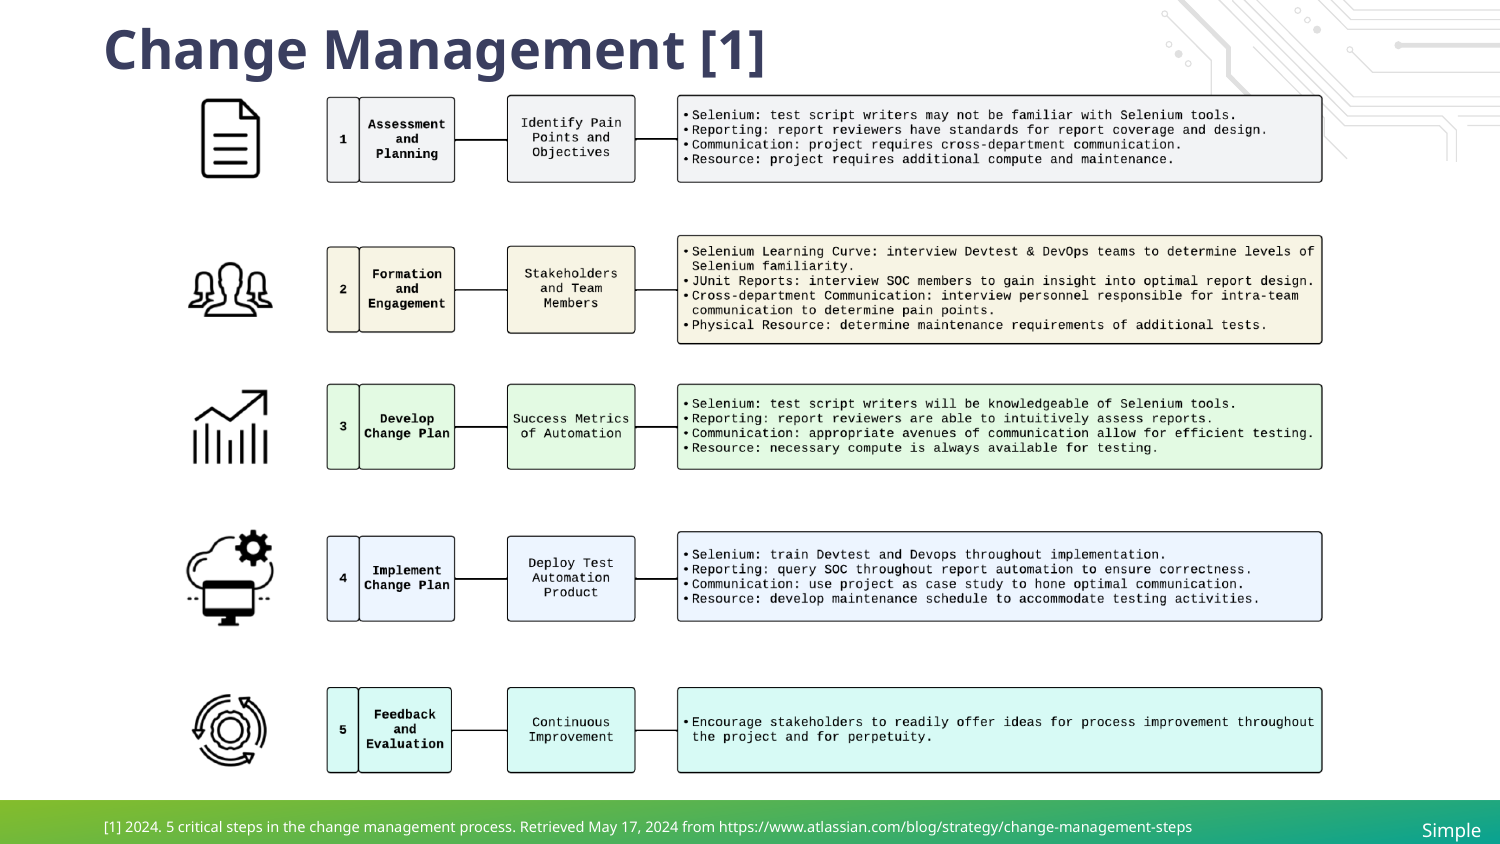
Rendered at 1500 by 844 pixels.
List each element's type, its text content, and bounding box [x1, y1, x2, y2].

text_box [1] 2024. 5 critical steps in the change management process. Retrieved May 17, 2024 from https://www.atlassian.com/blog/strategy/change-management-steps [88, 802, 1274, 844]
picture [157, 74, 1343, 794]
picture [0, 800, 1500, 844]
title Change Management [1] [88, 0, 1177, 95]
text_box Simple [1403, 803, 1500, 841]
